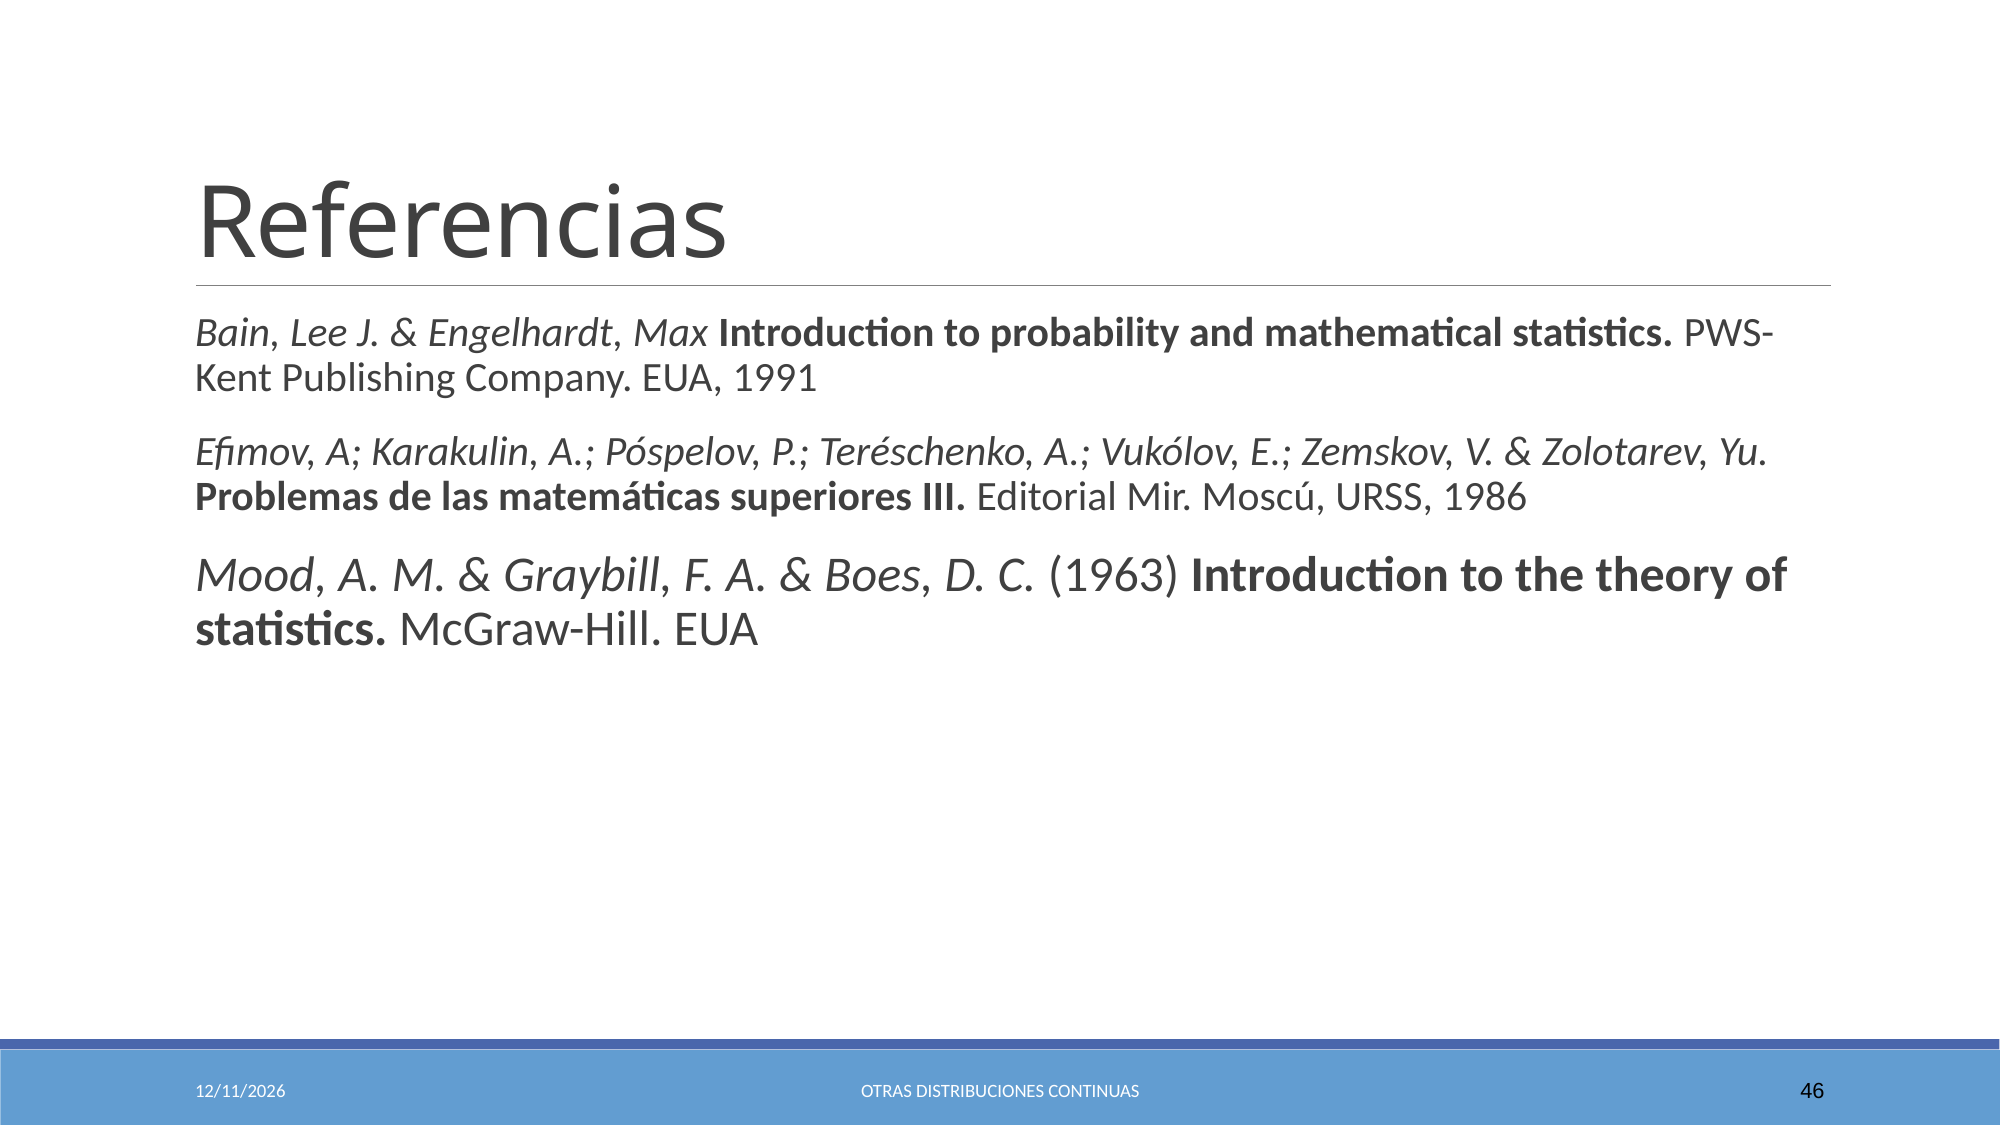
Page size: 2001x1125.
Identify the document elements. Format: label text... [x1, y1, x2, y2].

footer Otras Distribuciones Continuas [604, 1059, 1396, 1120]
slide_number 46 [1624, 1059, 1840, 1120]
title Referencias [180, 47, 1830, 285]
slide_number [180, 1059, 586, 1120]
list Bain, Lee J. & Engelhardt, Max Introduction to probability and mathematical statistics. PWS-Kent Publishing Company. EUA, 1991 Efimov, A; Karakulin, A.; Póspelov, P.; Teréschenko, A.; Vukólov, E.; Zemskov, V. & Zolotarev, Yu. Problemas de las matemáticas superiores III. Editorial Mir. Moscú, URSS, 1986 Mood, A. M. & Graybill, F. A. & Boes, D. C. (1963) Introduction to the theory of statistics. McGraw-Hill. EUA [180, 302, 1830, 963]
